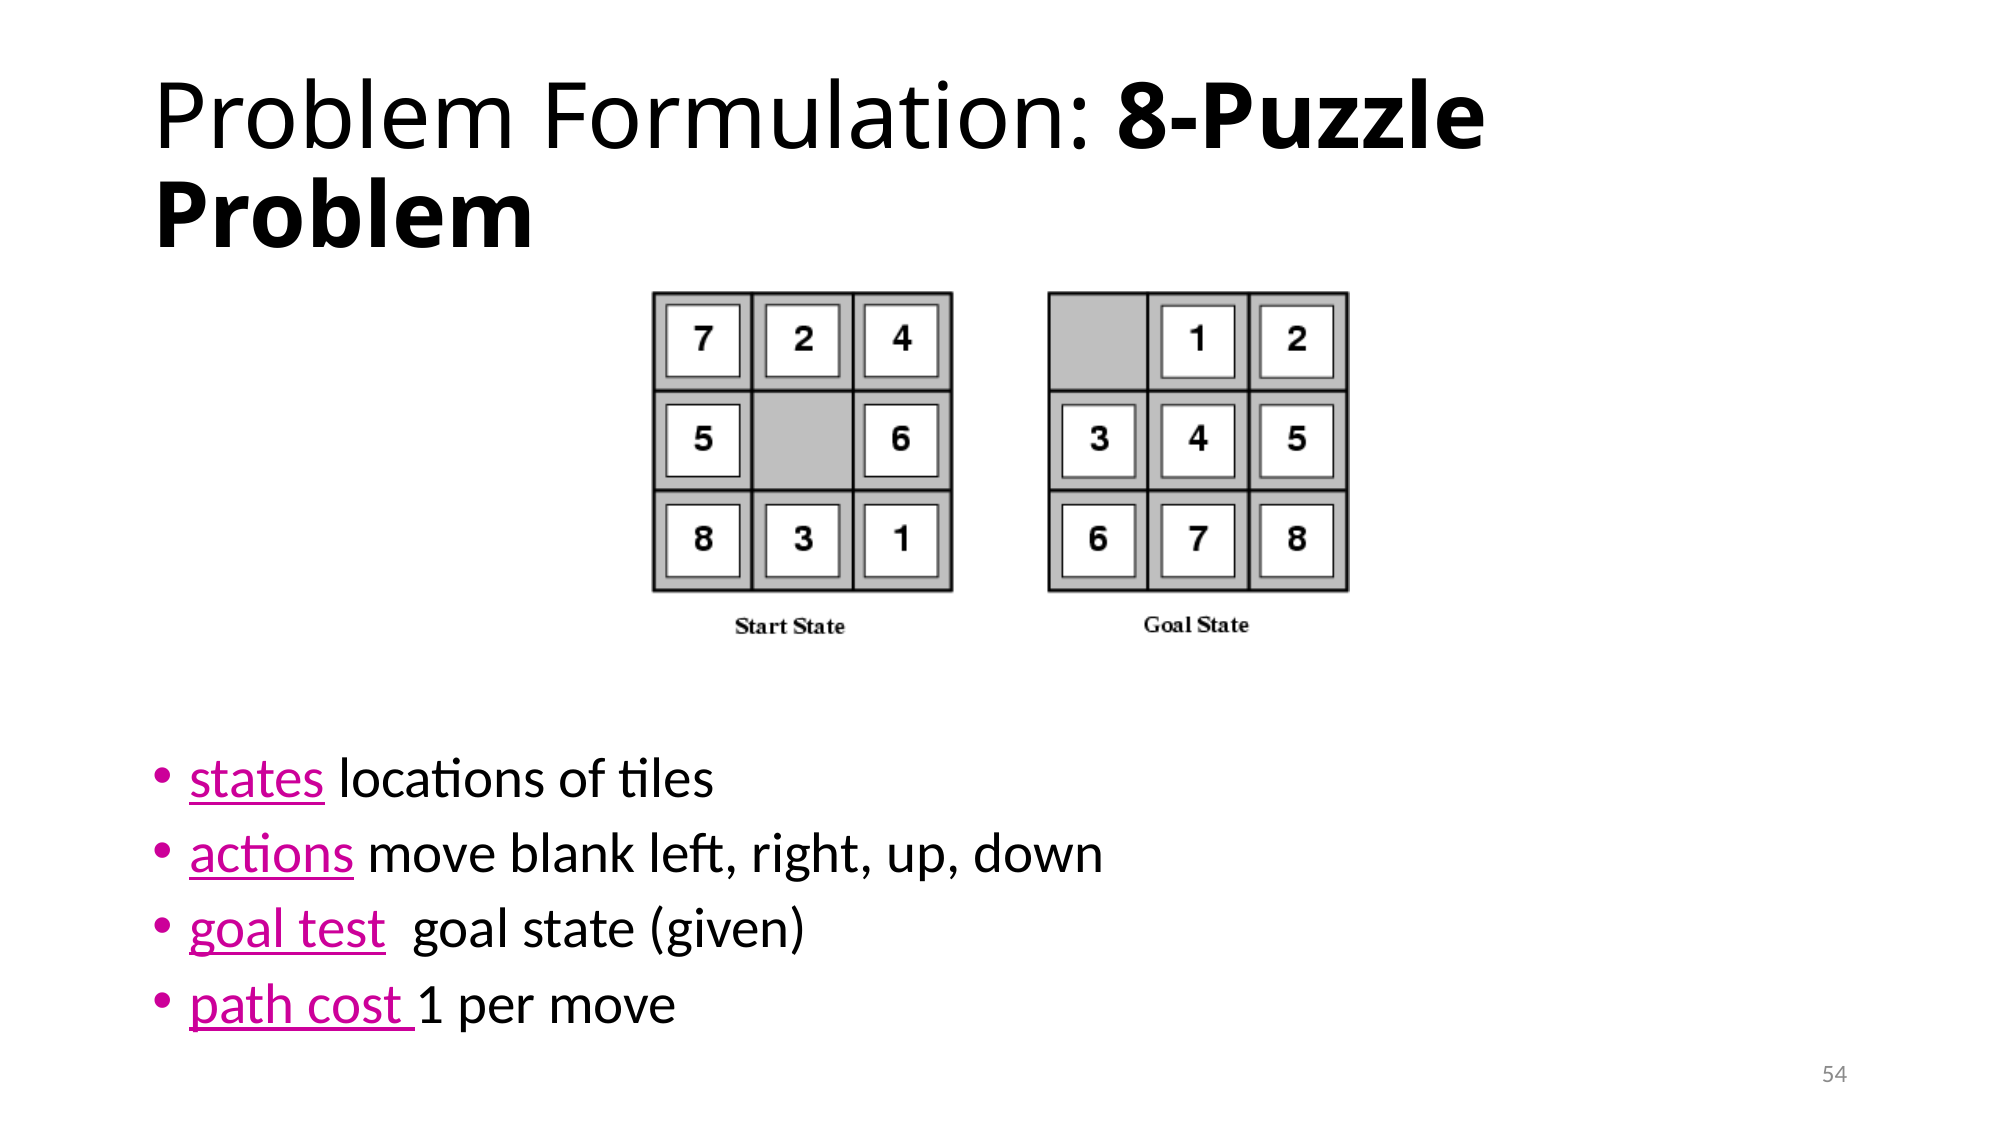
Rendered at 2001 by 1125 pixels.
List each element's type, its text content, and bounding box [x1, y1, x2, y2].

list states locations of tiles actions move blank left, right, up, down goal test goal state (given) path cost 1 per move [137, 657, 1863, 1043]
slide_number 54 [1412, 1042, 1863, 1103]
picture [650, 290, 1350, 645]
title Problem Formulation: 8-Puzzle Problem [137, 59, 1863, 278]
